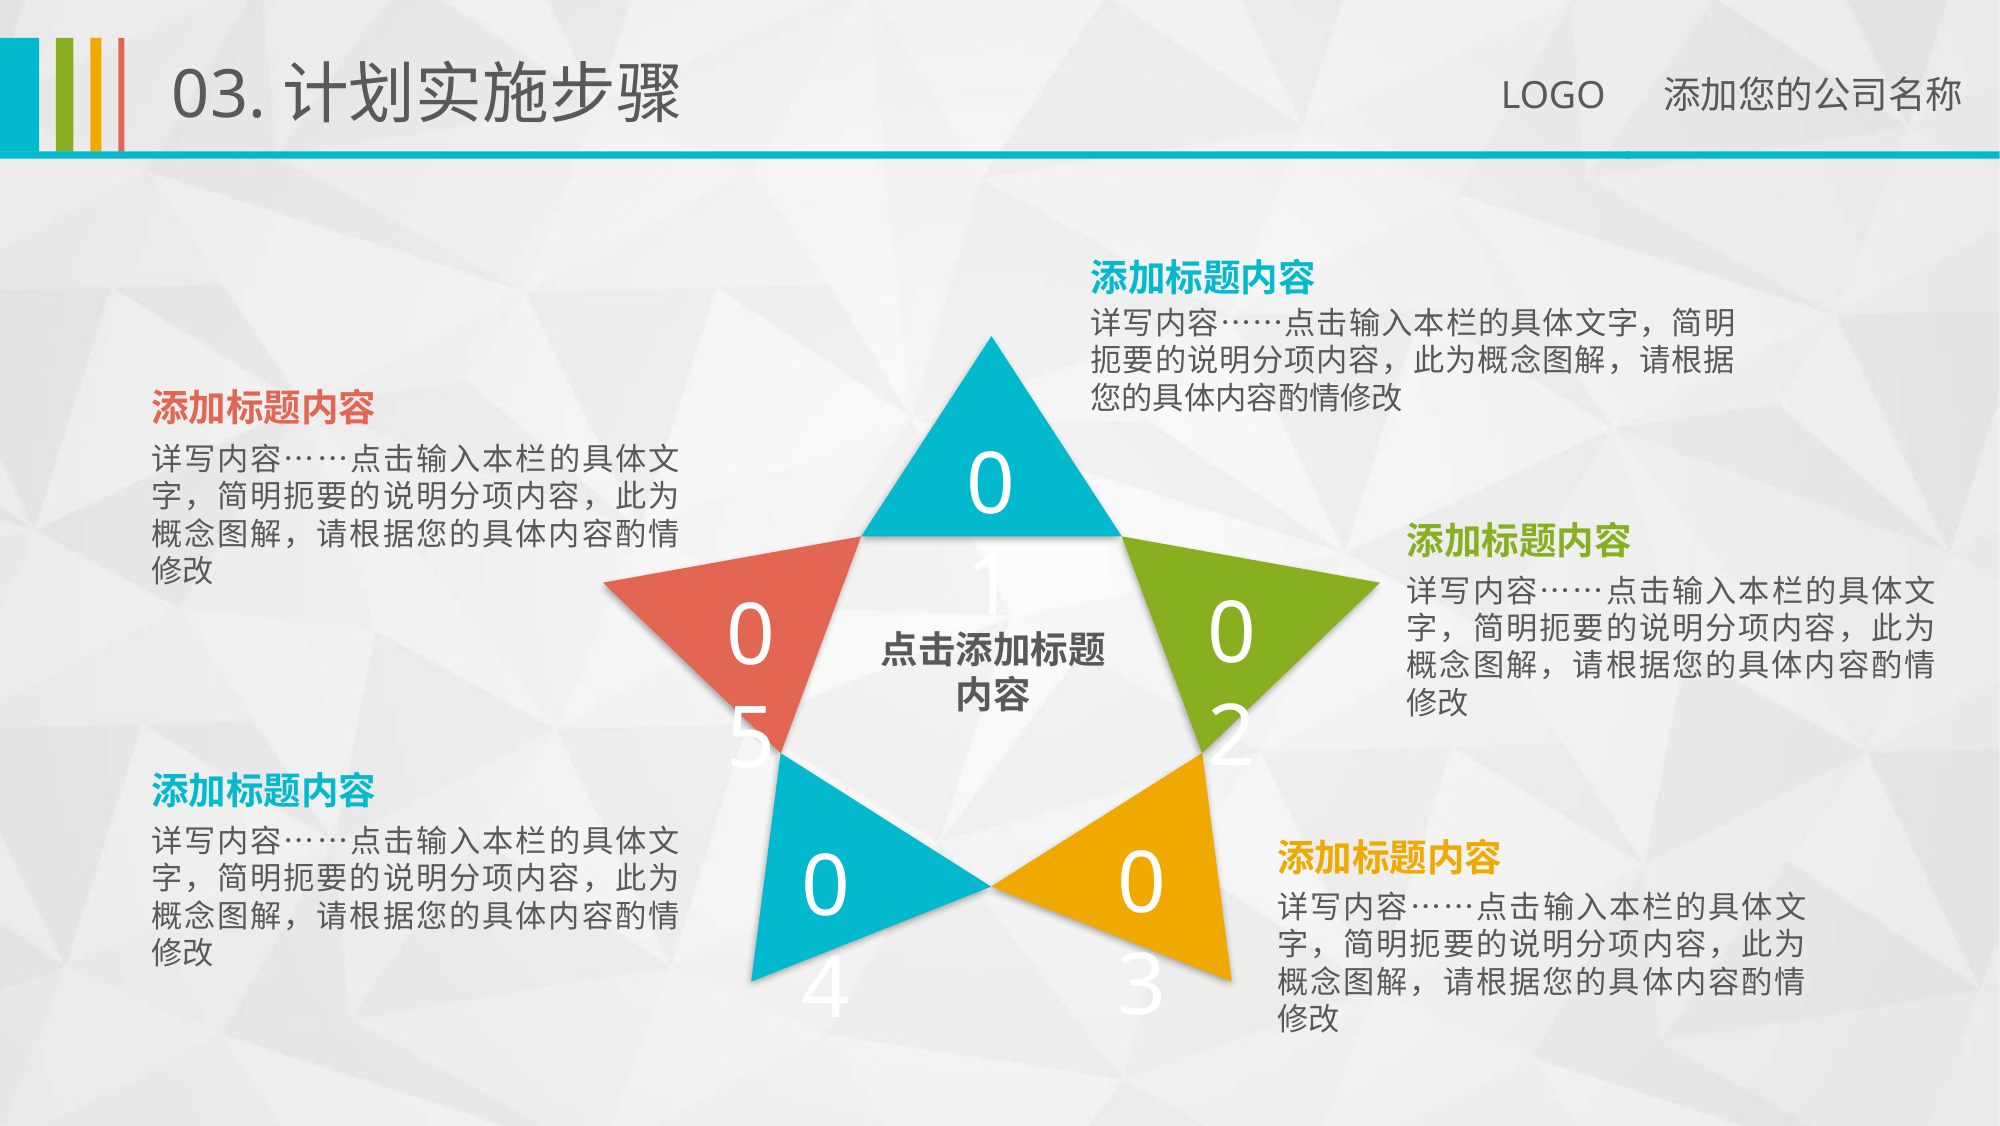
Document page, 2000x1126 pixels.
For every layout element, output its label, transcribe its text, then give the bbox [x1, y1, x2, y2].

text_box 03 [1097, 826, 1187, 1032]
text_box 详写内容……点击输入本栏的具体文字，简明扼要的说明分项内容，此为概念图解，请根据您的具体内容酌情修改 [1090, 303, 1737, 416]
text_box 添加标题内容 [1277, 834, 1594, 880]
text_box LOGO 添加您的公司名称 [1486, 63, 2000, 123]
text_box [609, 536, 862, 713]
text_box 添加标题内容 [1090, 254, 1408, 300]
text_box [0, 37, 125, 149]
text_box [0, 151, 2000, 160]
text_box 02 [1187, 577, 1277, 783]
text_box 添加标题内容 [151, 767, 454, 813]
text_box 04 [781, 829, 871, 1035]
picture [0, 0, 2000, 151]
text_box [991, 762, 1232, 982]
text_box 添加标题内容 [151, 383, 423, 429]
text_box [861, 336, 1122, 537]
text_box 05 [706, 579, 796, 785]
text_box 详写内容……点击输入本栏的具体文字，简明扼要的说明分项内容，此为概念图解，请根据您的具体内容酌情修改 [151, 821, 681, 971]
text_box [751, 762, 989, 982]
picture [0, 160, 2000, 1126]
text_box [1121, 536, 1380, 713]
text_box 01 [946, 427, 1036, 626]
text_box 详写内容……点击输入本栏的具体文字，简明扼要的说明分项内容，此为概念图解，请根据您的具体内容酌情修改 [1406, 570, 1937, 721]
text_box 添加标题内容 [1406, 517, 1724, 563]
text_box 03.计划实施步骤 [157, 43, 925, 138]
text_box 详写内容……点击输入本栏的具体文字，简明扼要的说明分项内容，此为概念图解，请根据您的具体内容酌情修改 [1277, 887, 1807, 1037]
text_box 点击添加标题内容 [868, 626, 1118, 717]
text_box 详写内容……点击输入本栏的具体文字，简明扼要的说明分项内容，此为概念图解，请根据您的具体内容酌情修改 [151, 438, 681, 589]
